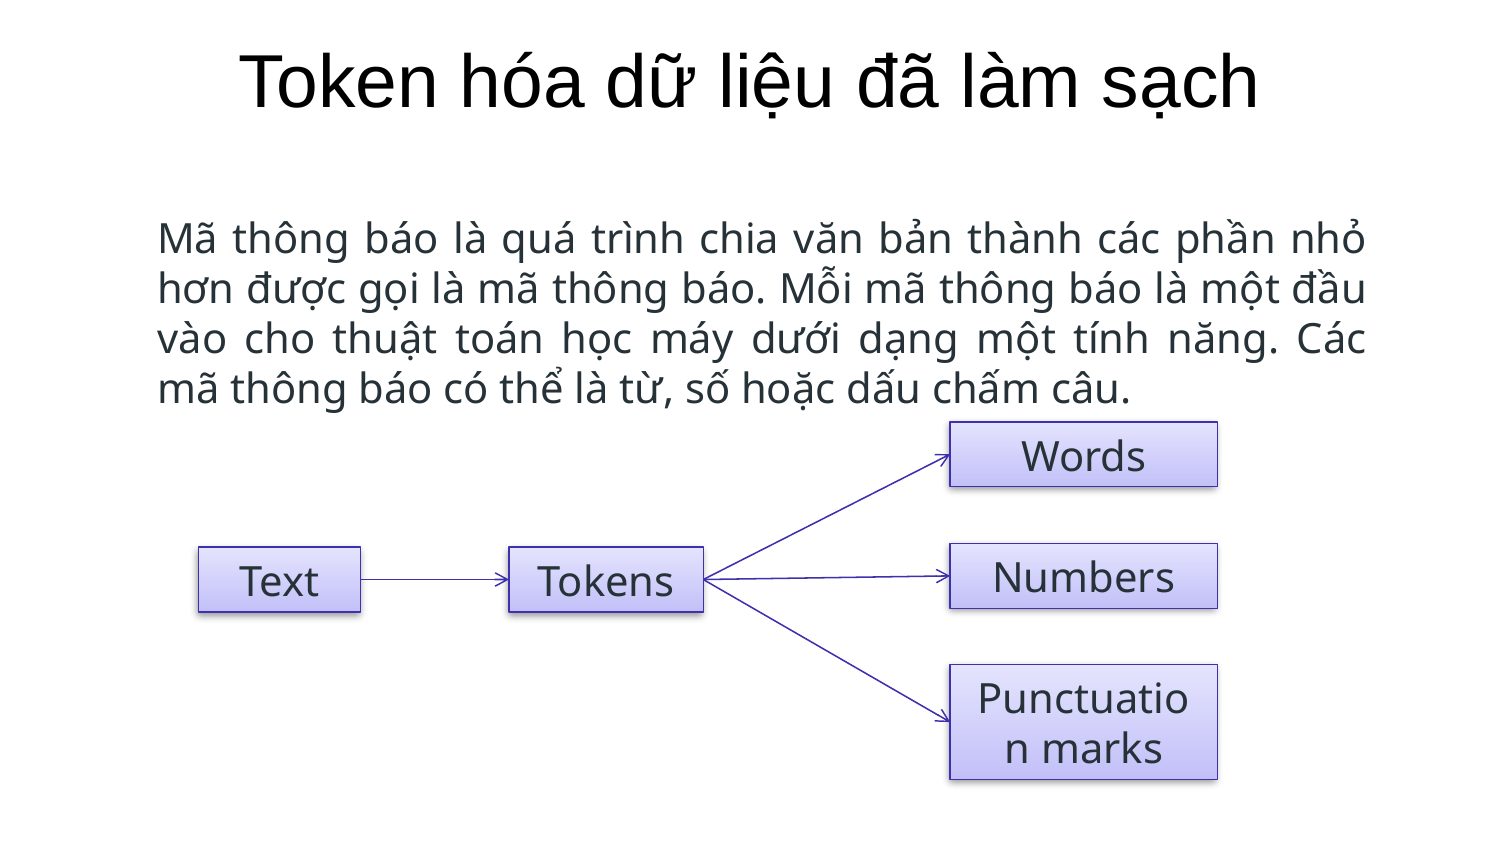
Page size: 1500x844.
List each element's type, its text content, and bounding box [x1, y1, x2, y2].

text_box Words [949, 421, 1218, 487]
text_box Numbers [954, 543, 1218, 609]
text_box Text [198, 546, 361, 613]
text_box Tokens [508, 546, 698, 613]
title Token hóa dữ liệu đã làm sạch [84, 35, 1416, 120]
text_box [703, 454, 951, 576]
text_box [703, 579, 951, 723]
text_box Mã thông báo là quá trình chia văn bản thành các phần nhỏ hơn được gọi là mã thông báo. Mỗi mã thông báo là một đầu vào cho thuật toán học máy dưới dạng một tính năng. Các mã thông báo có thể là từ, số hoặc dấu chấm câu. [142, 204, 1383, 420]
text_box Punctuation marks [949, 664, 1218, 780]
